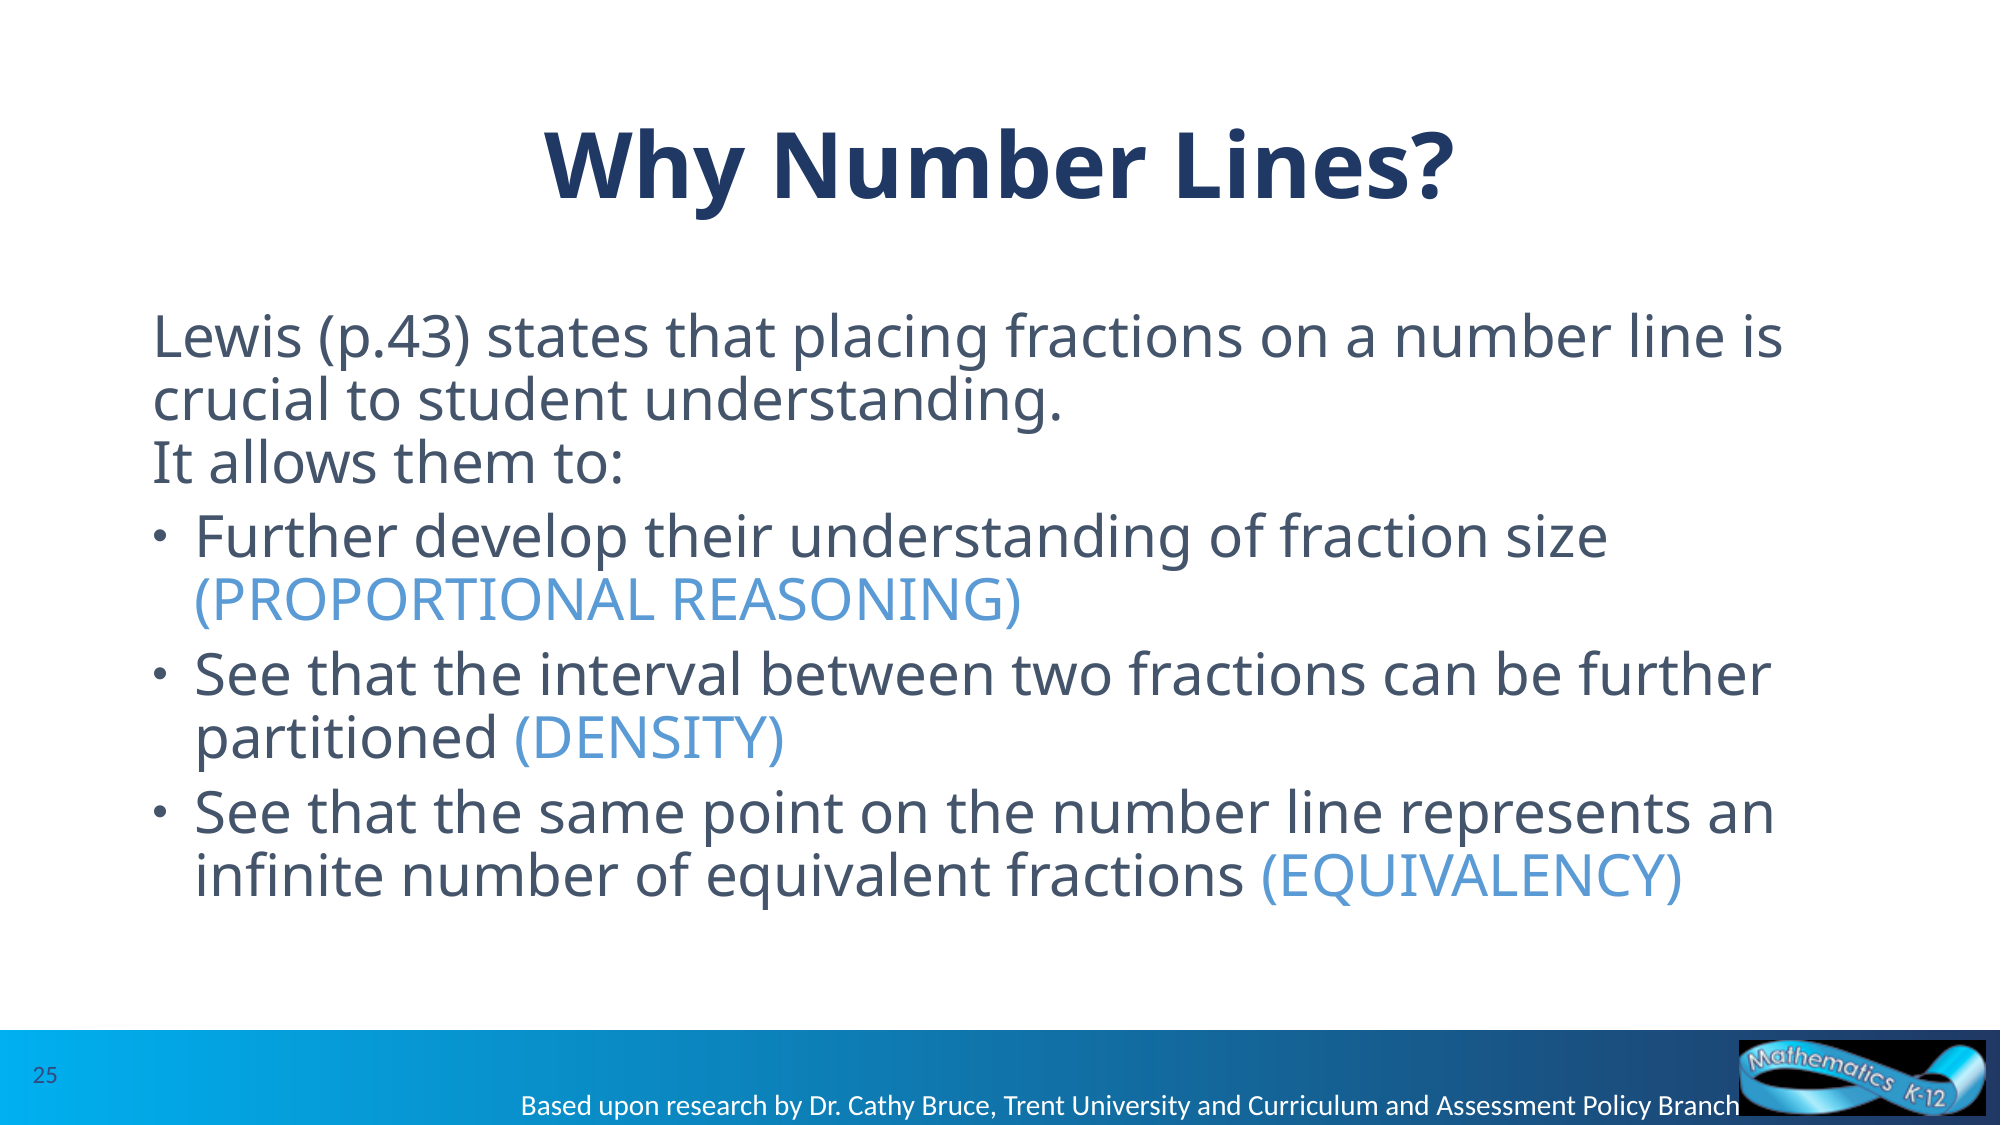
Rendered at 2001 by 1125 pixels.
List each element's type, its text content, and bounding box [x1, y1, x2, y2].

list Lewis (p.43) states that placing fractions on a number line is crucial to student understanding. It allows them to: Further develop their understanding of fraction size (PROPORTIONAL REASONING) See that the interval between two fractions can be further partitioned (DENSITY) See that the same point on the number line represents an infinite number of equivalent fractions (EQUIVALENCY) [137, 299, 1863, 1014]
title Why Number Lines? [137, 59, 1863, 278]
slide_number 25 [17, 1043, 468, 1104]
picture [1739, 1040, 1986, 1116]
